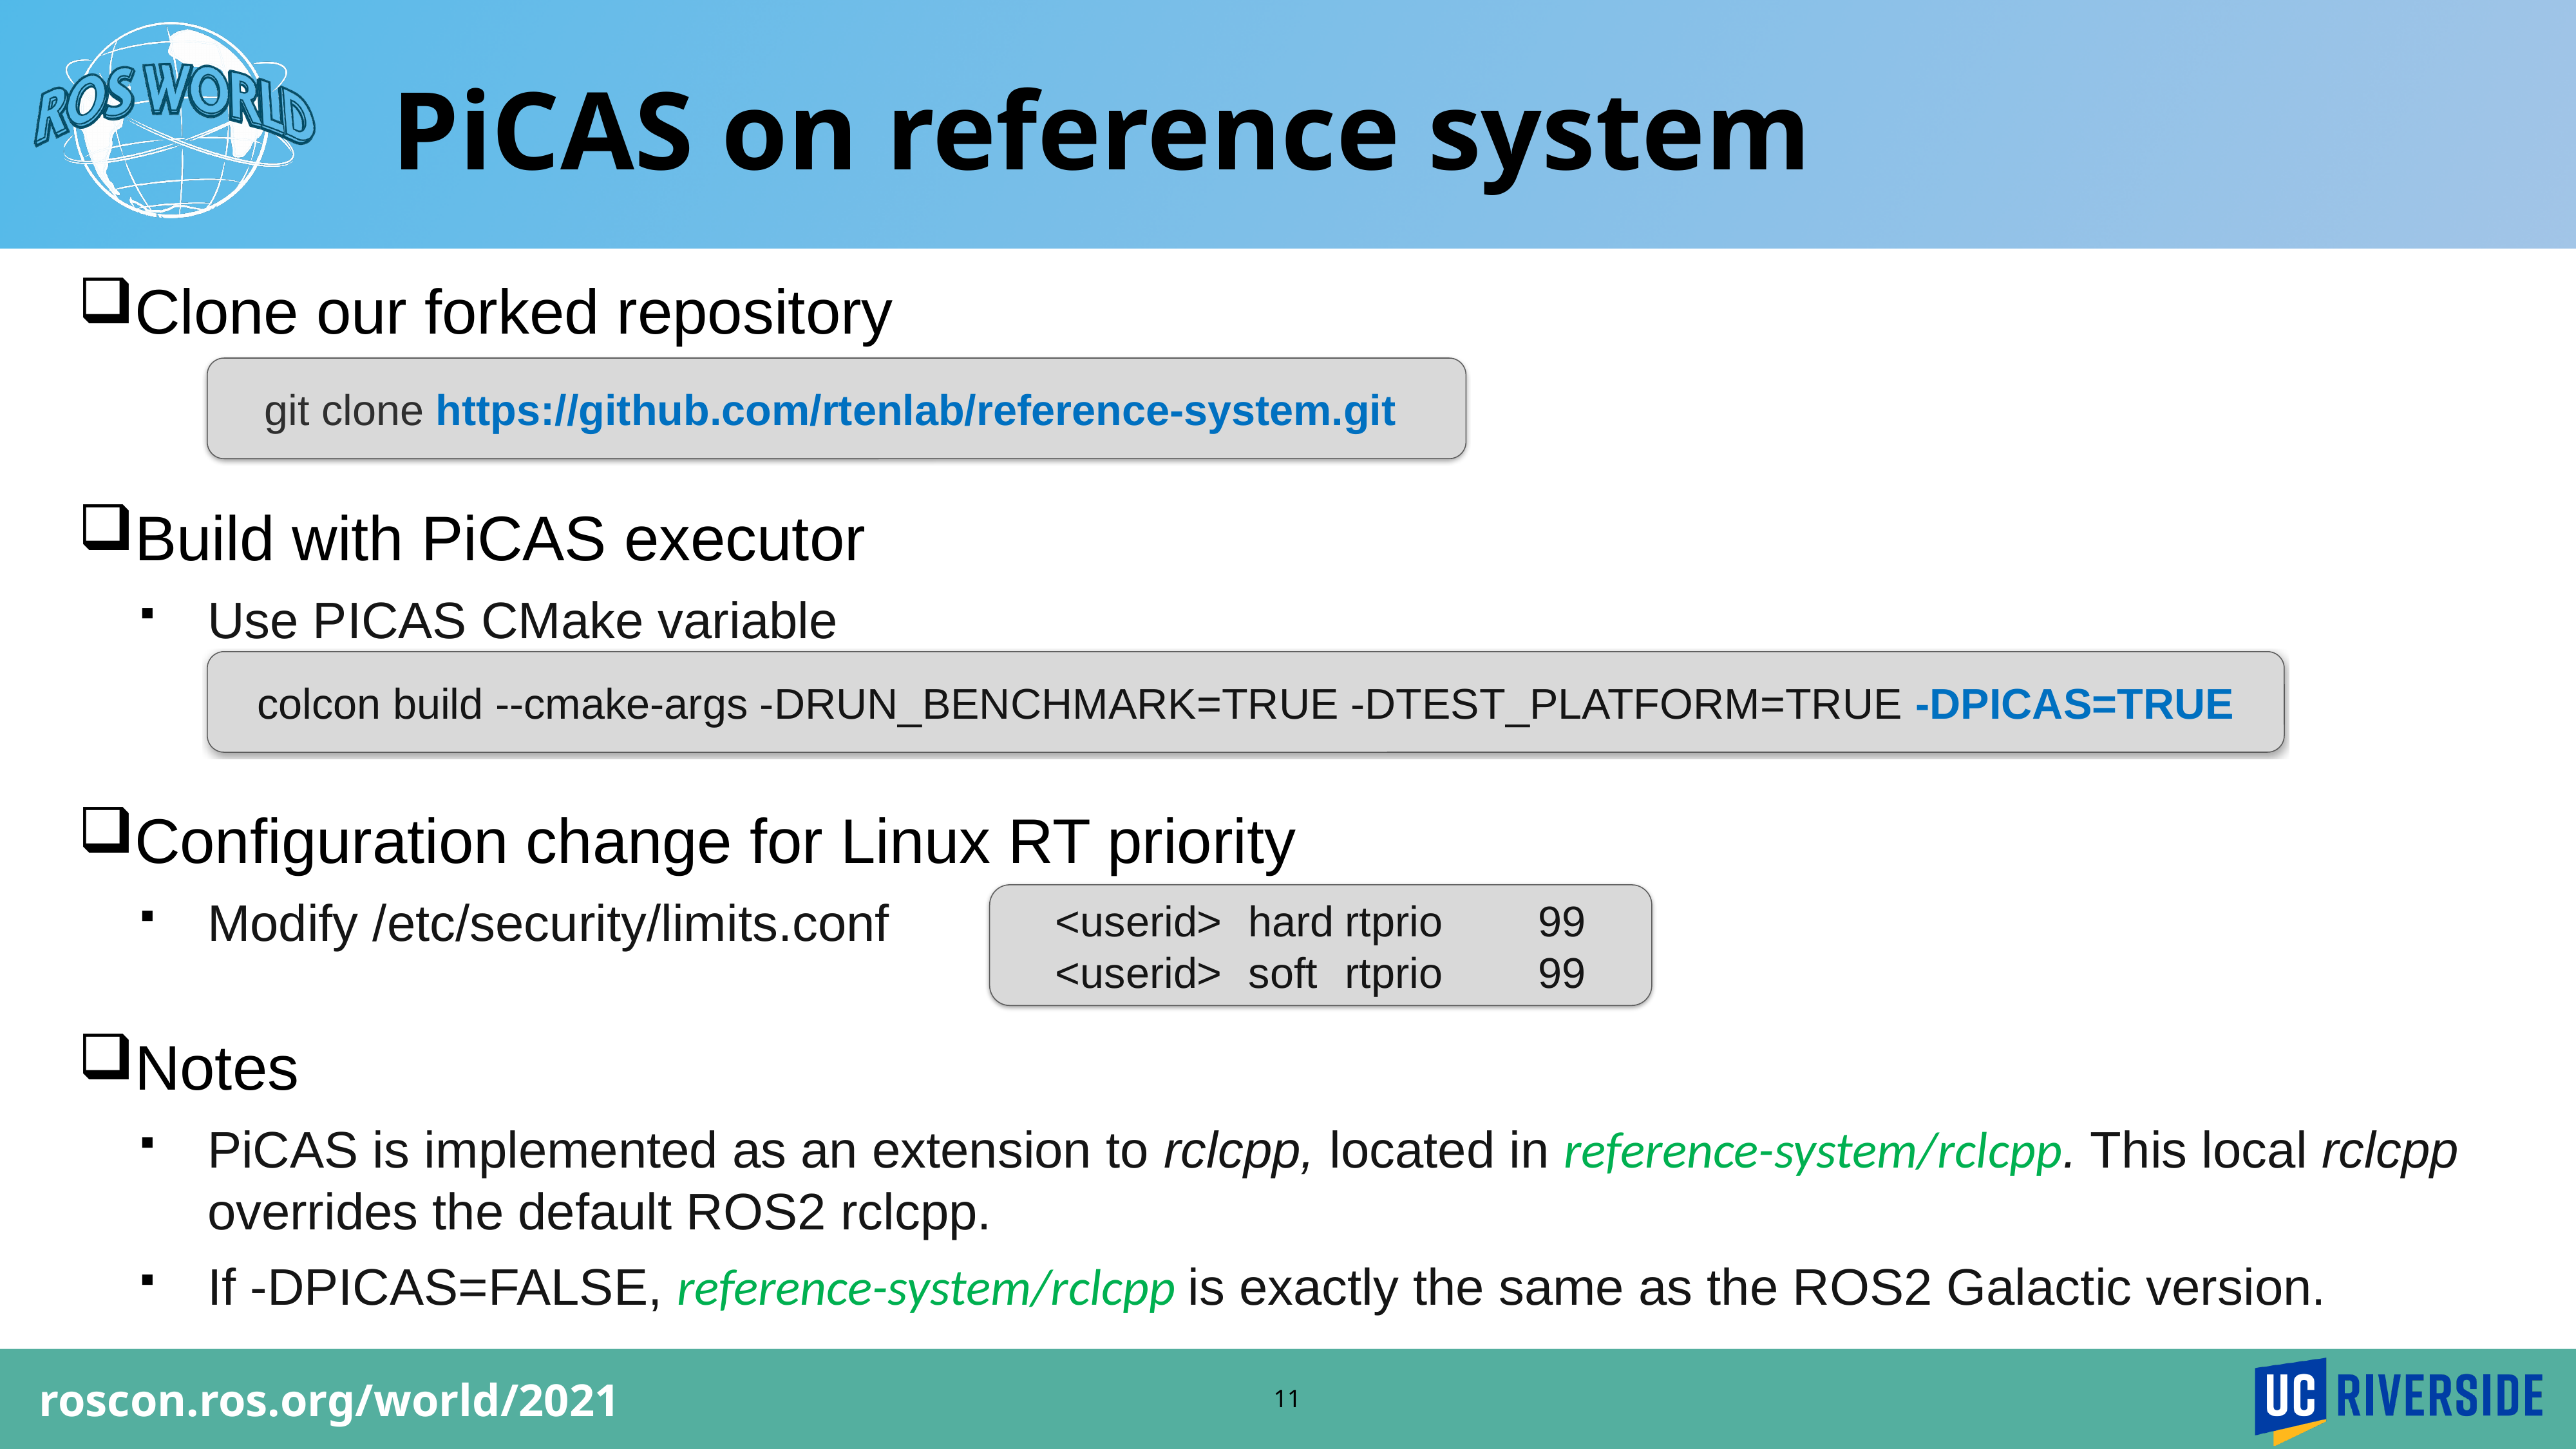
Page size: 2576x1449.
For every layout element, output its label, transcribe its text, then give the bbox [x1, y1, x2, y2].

text_box git clone https://github.com/rtenlab/reference-system.git [207, 357, 1467, 460]
slide_number 11 [1267, 1381, 1307, 1422]
text_box roscon.ros.org/world/2021 [33, 1367, 696, 1431]
text_box [0, 1349, 2576, 1449]
text_box colcon build --cmake-args -DRUN_BENCHMARK=TRUE -DTEST_PLATFORM=TRUE -DPICAS=TRUE [207, 651, 2285, 753]
picture [2255, 1358, 2543, 1446]
picture [0, 0, 2576, 249]
text_box Clone our forked repository Build with PiCAS executor Use PICAS CMake variable Configuration change for Linux RT priority Modify /etc/security/limits.conf Notes PiCAS is implemented as an extension to rclcpp, located in reference-system/rclcpp. This local rclcpp overrides the default ROS2 rclcpp. If -DPICAS=FALSE, reference-system/rclcpp is exactly the same as the ROS2 Galactic version. [66, 265, 2547, 1326]
text_box <userid> hard rtprio 99 <userid> soft rtprio 99 [989, 884, 1653, 1007]
